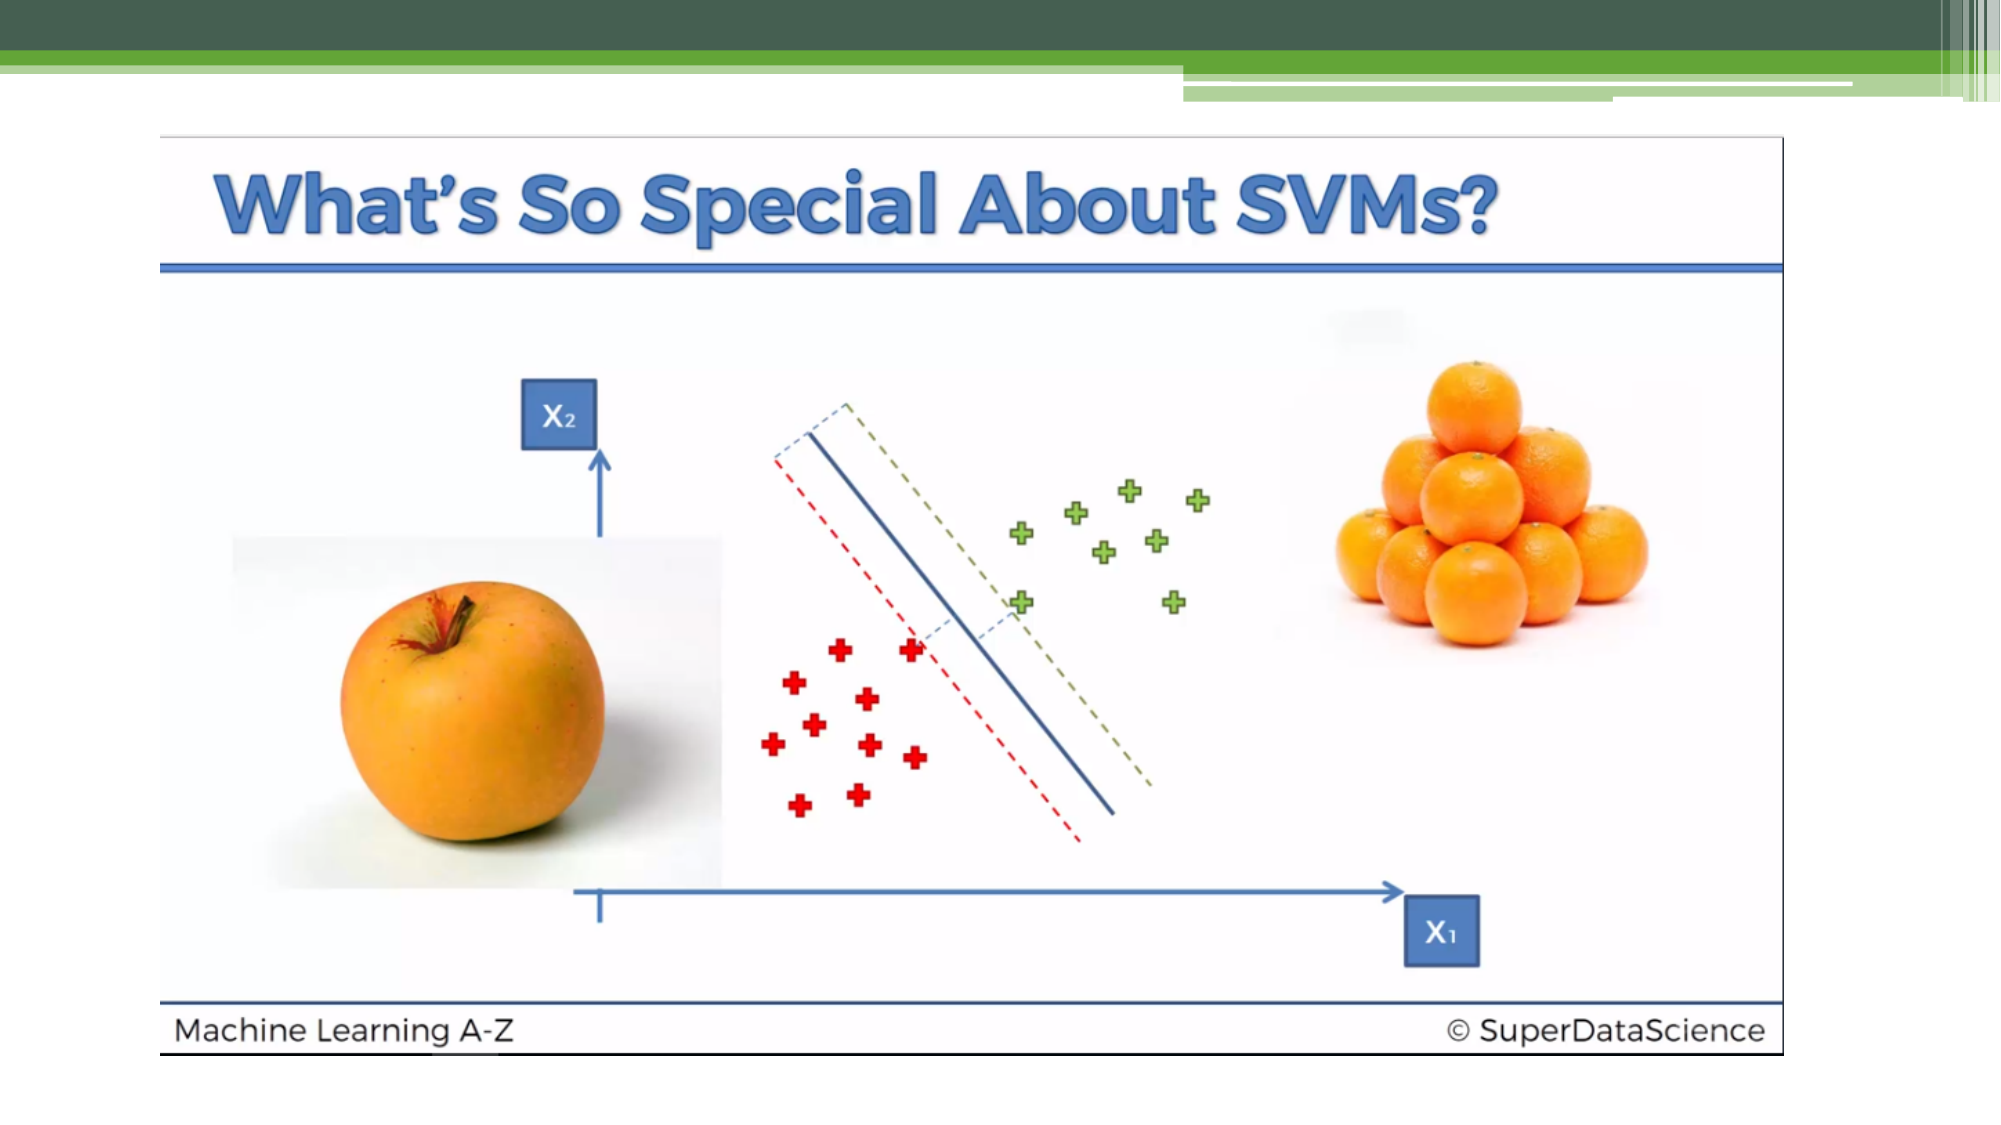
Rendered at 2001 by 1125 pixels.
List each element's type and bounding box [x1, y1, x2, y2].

picture [160, 134, 1784, 1056]
